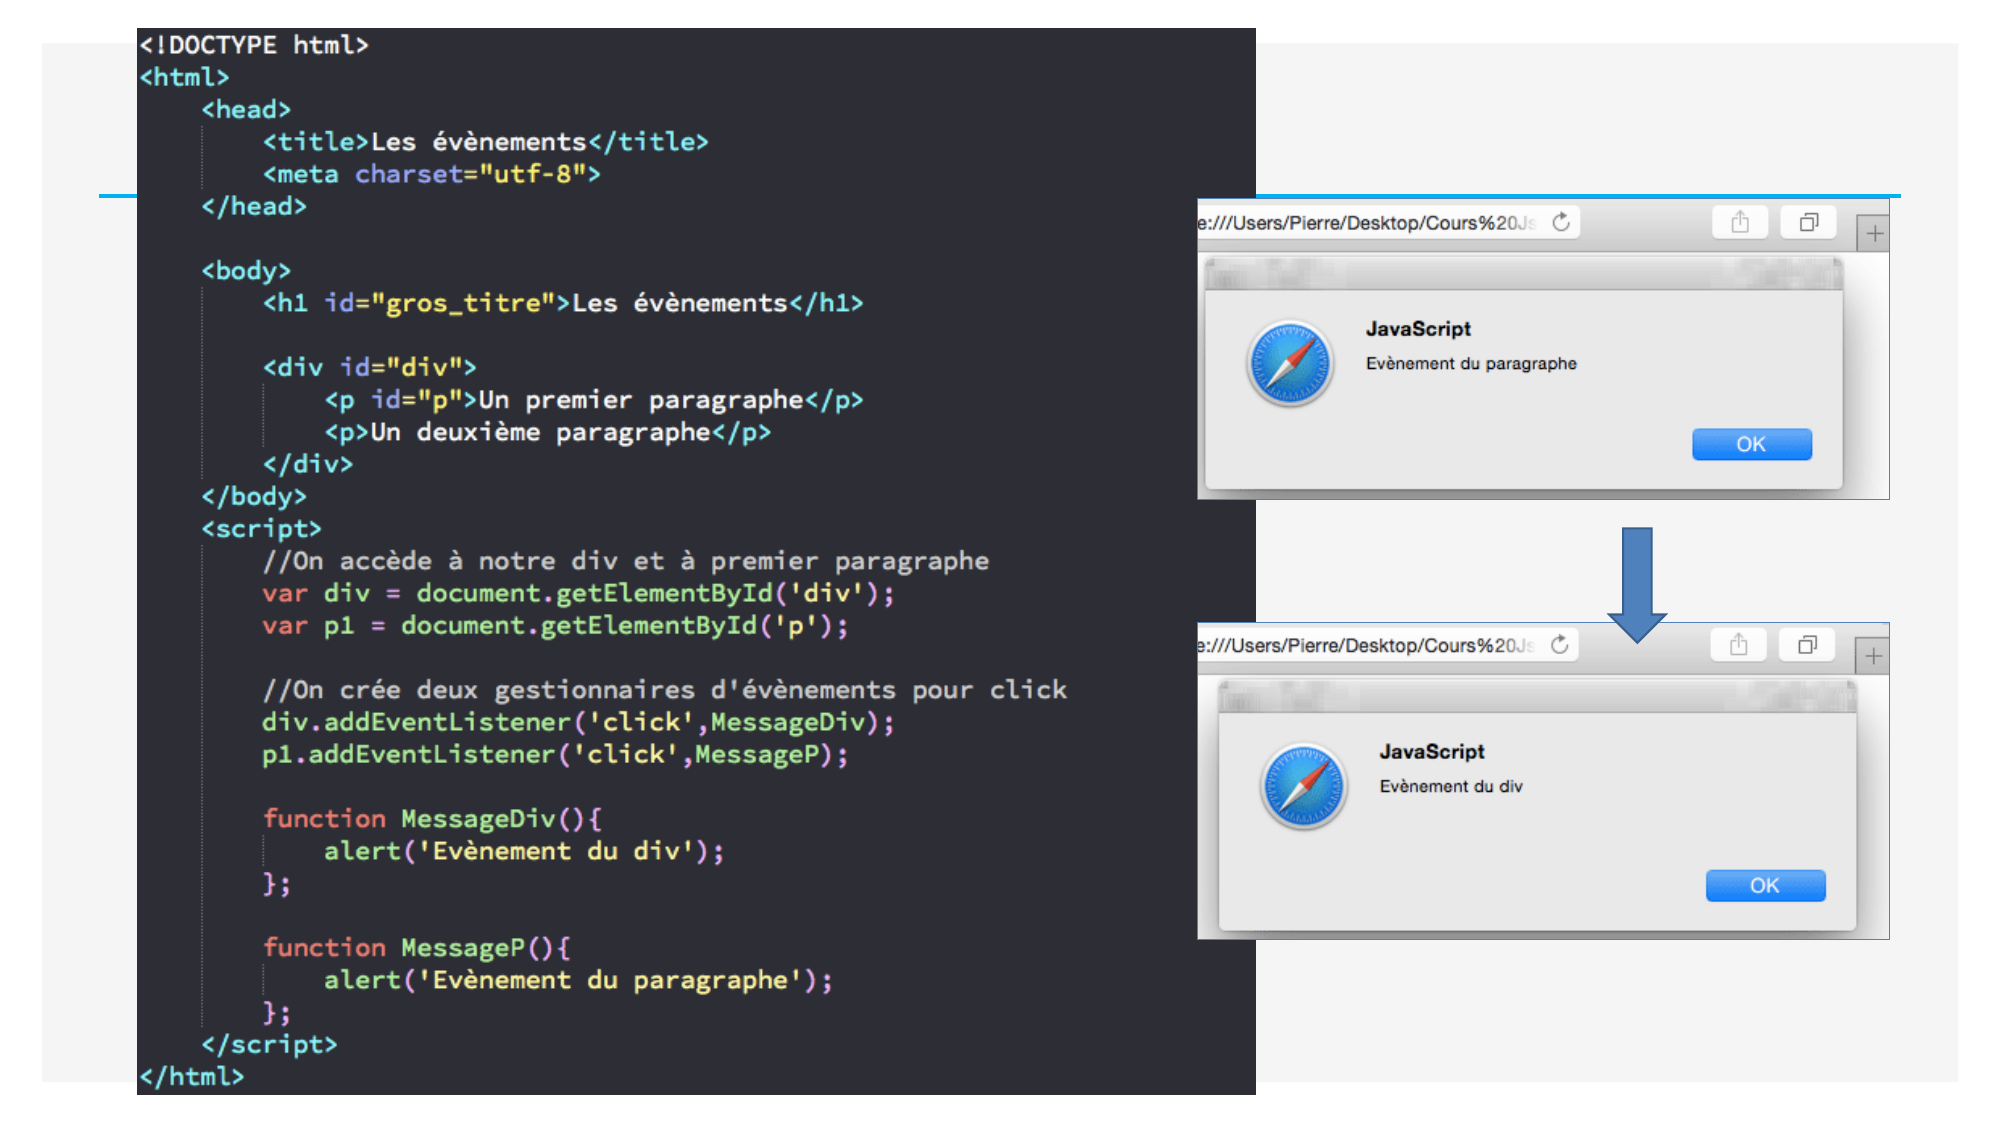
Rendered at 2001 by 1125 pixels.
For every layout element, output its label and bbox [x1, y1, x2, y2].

text_box [1606, 527, 1669, 622]
picture [137, 28, 1890, 1095]
